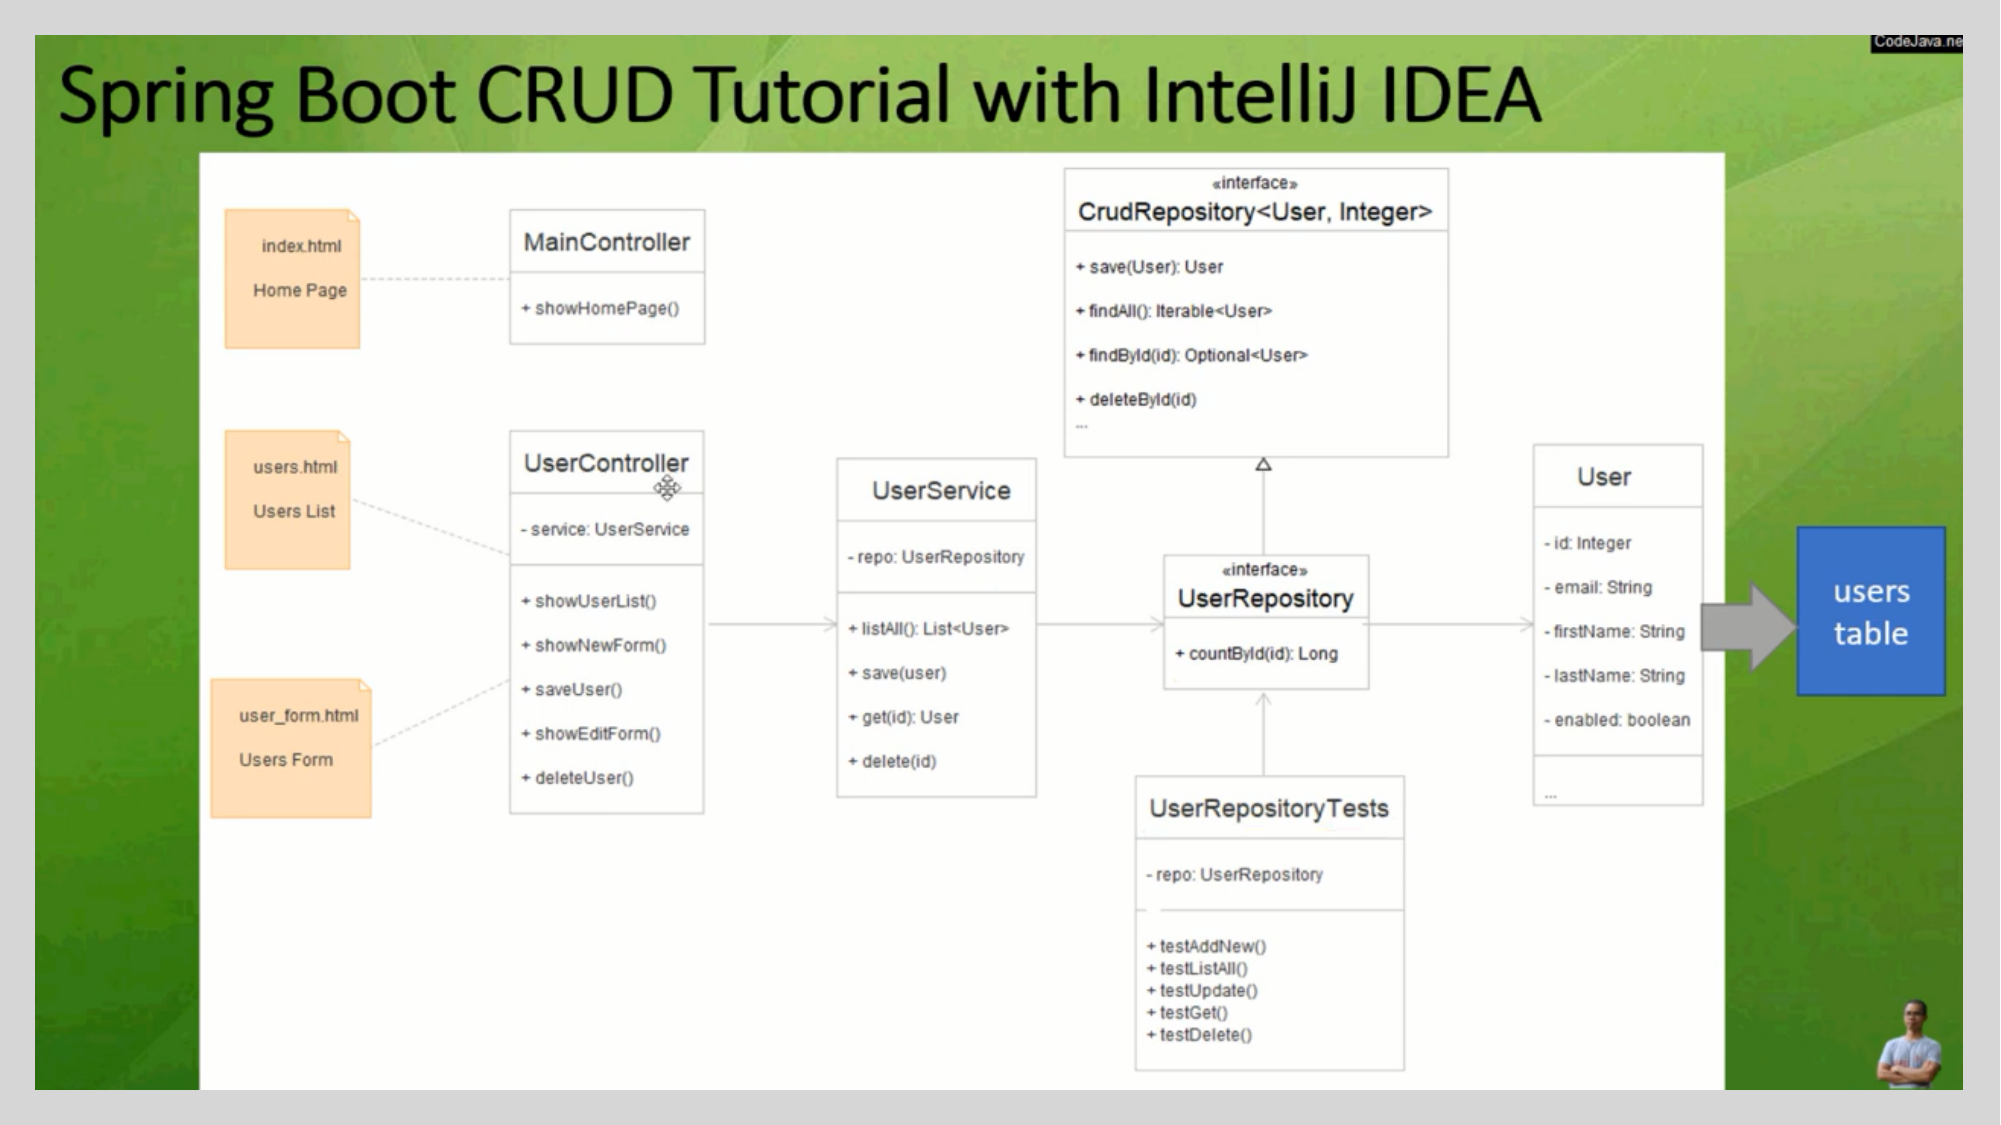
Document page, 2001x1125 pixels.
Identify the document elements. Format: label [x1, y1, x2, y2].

list [35, 35, 1963, 1090]
